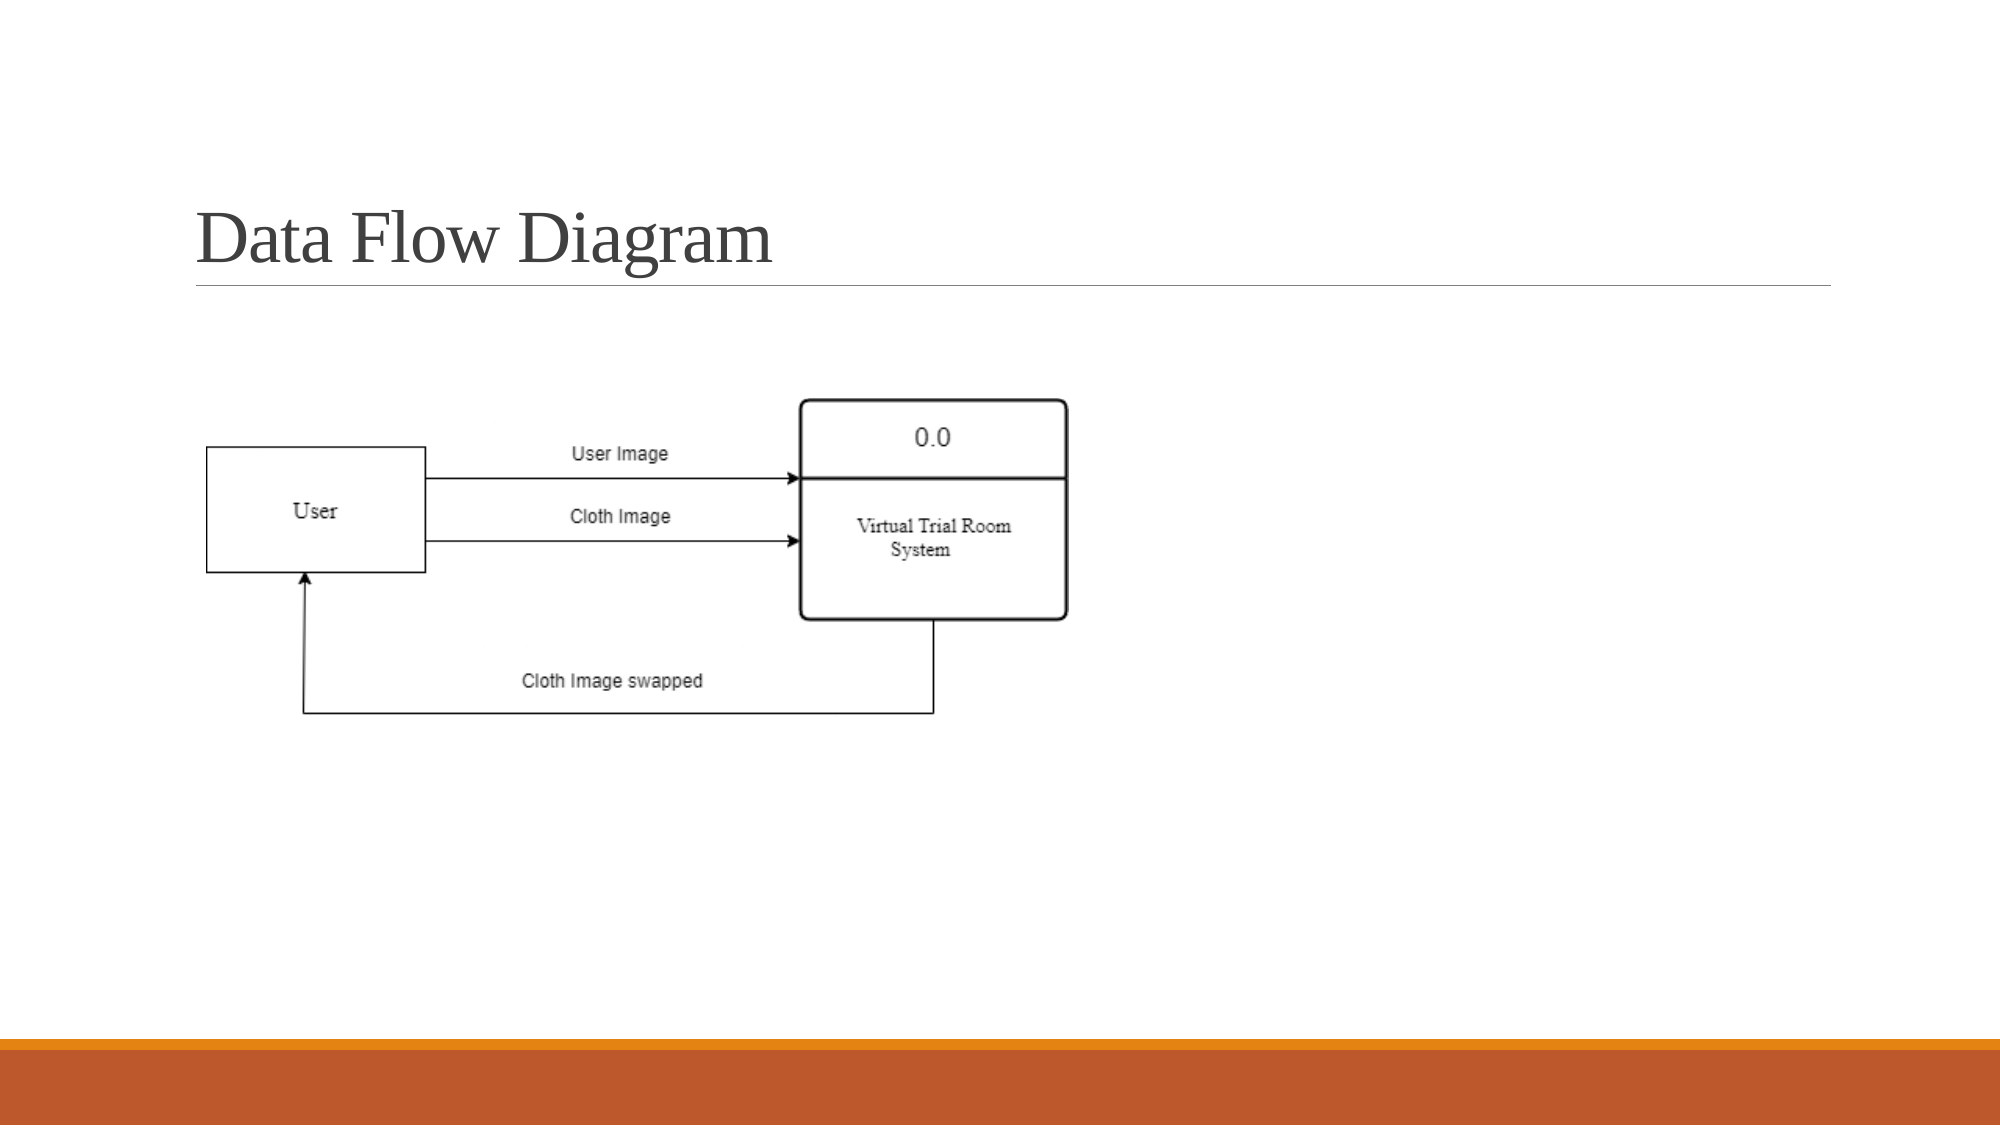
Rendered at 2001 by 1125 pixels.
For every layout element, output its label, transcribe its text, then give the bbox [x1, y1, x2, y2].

title Data Flow Diagram [180, 47, 1830, 285]
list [205, 397, 1070, 727]
